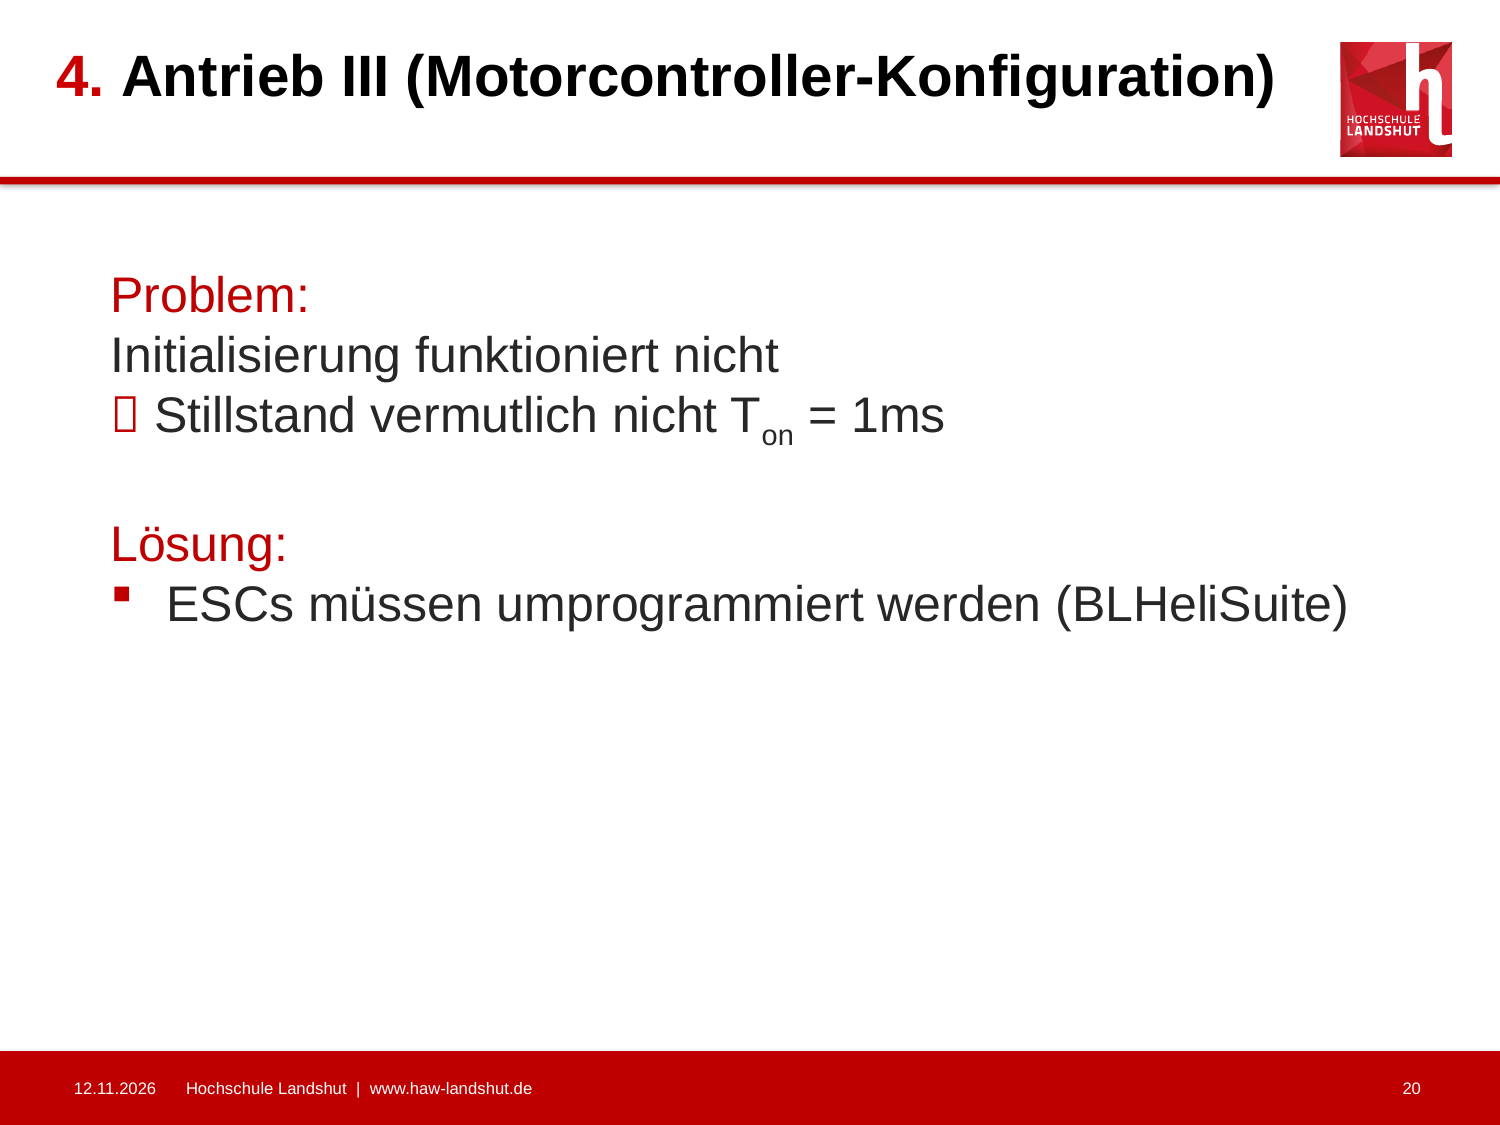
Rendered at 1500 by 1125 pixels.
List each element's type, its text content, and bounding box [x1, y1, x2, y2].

title 4. Antrieb III (Motorcontroller-Konfiguration) [41, 30, 1294, 161]
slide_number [41, 1070, 172, 1118]
text_box Problem: Initialisierung funktioniert nicht  Stillstand vermutlich nicht Ton = 1ms Lösung: ESCs müssen umprogrammiert werden (BLHeliSuite) [95, 255, 1365, 699]
footer Hochschule Landshut | www.haw-landshut.de [172, 1070, 951, 1118]
